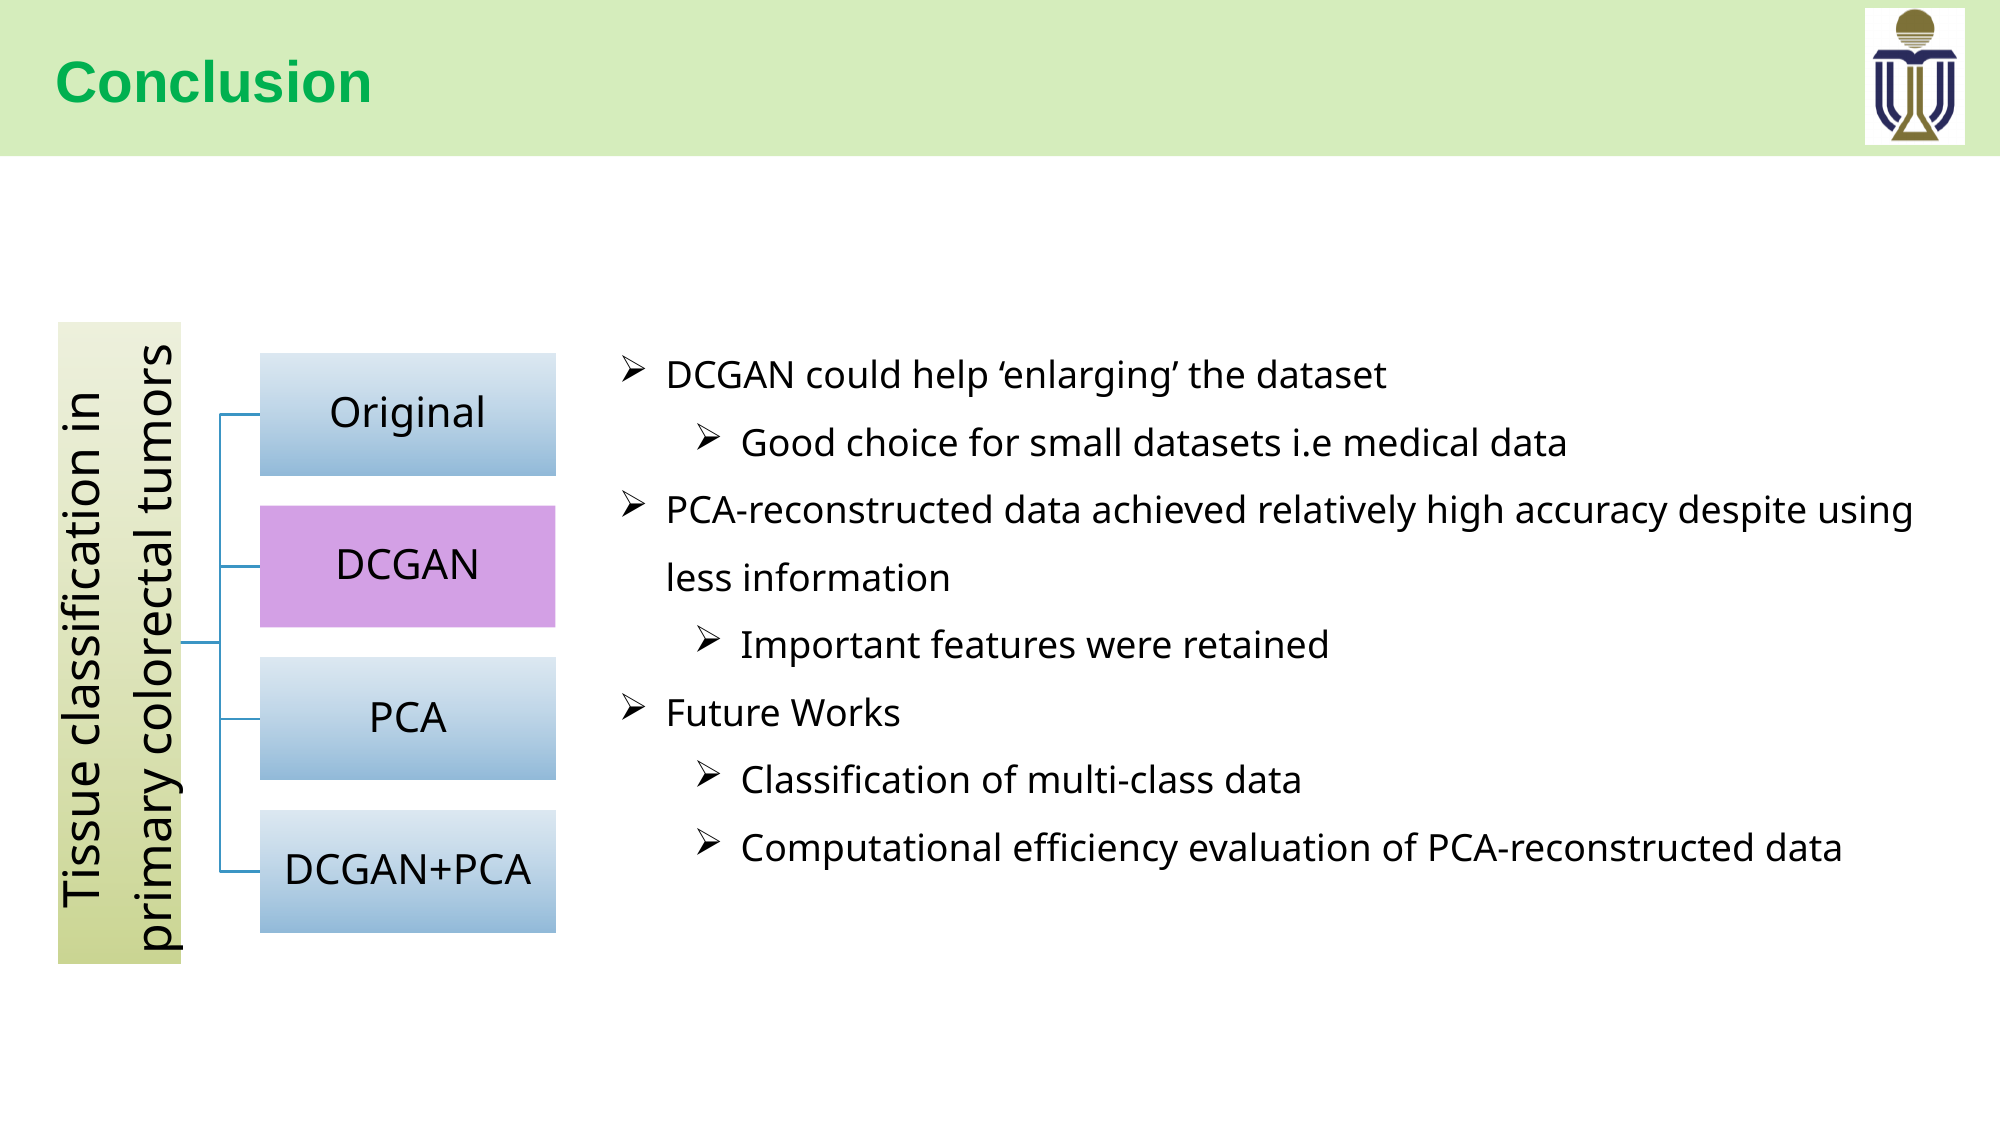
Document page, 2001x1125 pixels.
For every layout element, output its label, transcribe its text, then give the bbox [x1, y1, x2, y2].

picture [1865, 7, 1965, 145]
text_box Conclusion [41, 37, 388, 122]
text_box DCGAN could help ‘enlarging’ the dataset Good choice for small datasets i.e medical data PCA-reconstructed data achieved relatively high accuracy despite using less information Important features were retained Future Works Classification of multi-class data Computational efficiency evaluation of PCA-reconstructed data [715, 321, 1931, 944]
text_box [0, 321, 715, 965]
text_box [0, 0, 2000, 157]
